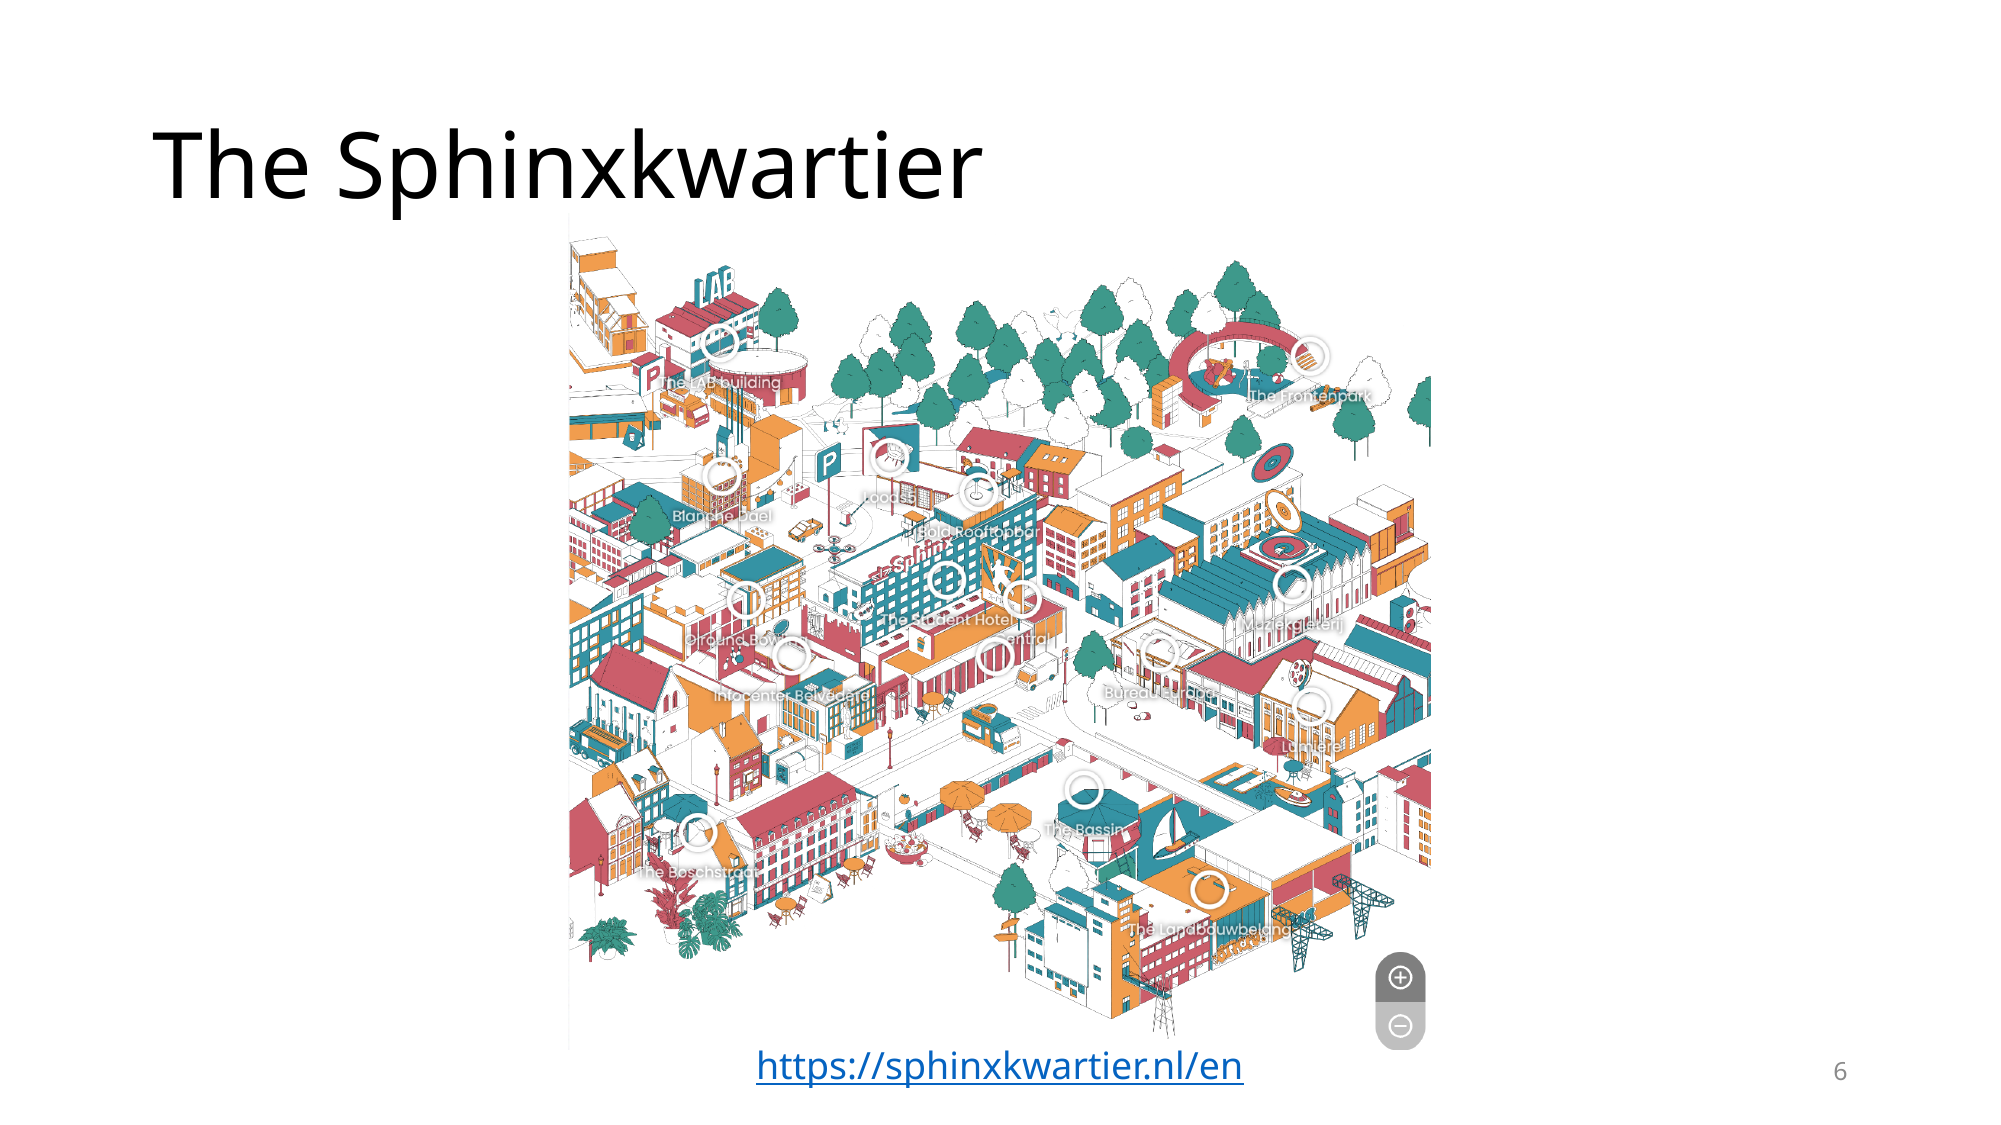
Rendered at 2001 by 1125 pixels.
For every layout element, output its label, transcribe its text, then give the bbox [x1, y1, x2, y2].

slide_number 6 [1412, 1042, 1863, 1103]
title The Sphinxkwartier [137, 59, 1863, 278]
picture [568, 213, 1431, 1050]
text_box https://sphinxkwartier.nl/en [741, 1050, 1259, 1101]
